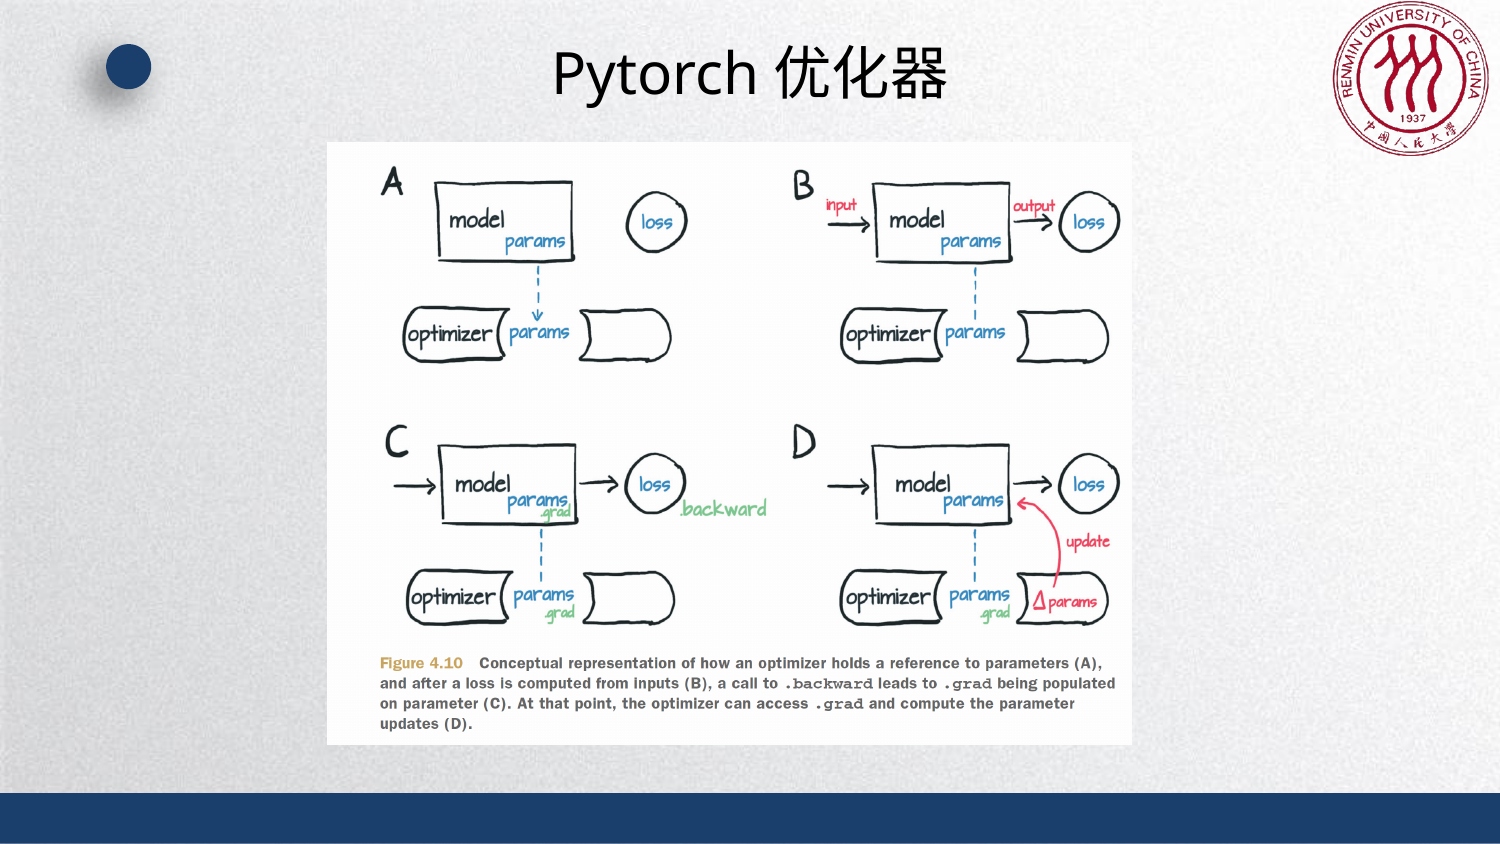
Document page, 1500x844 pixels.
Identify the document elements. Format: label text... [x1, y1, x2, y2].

picture [0, 0, 1500, 793]
title Pytorch优化器 [75, 29, 1425, 112]
